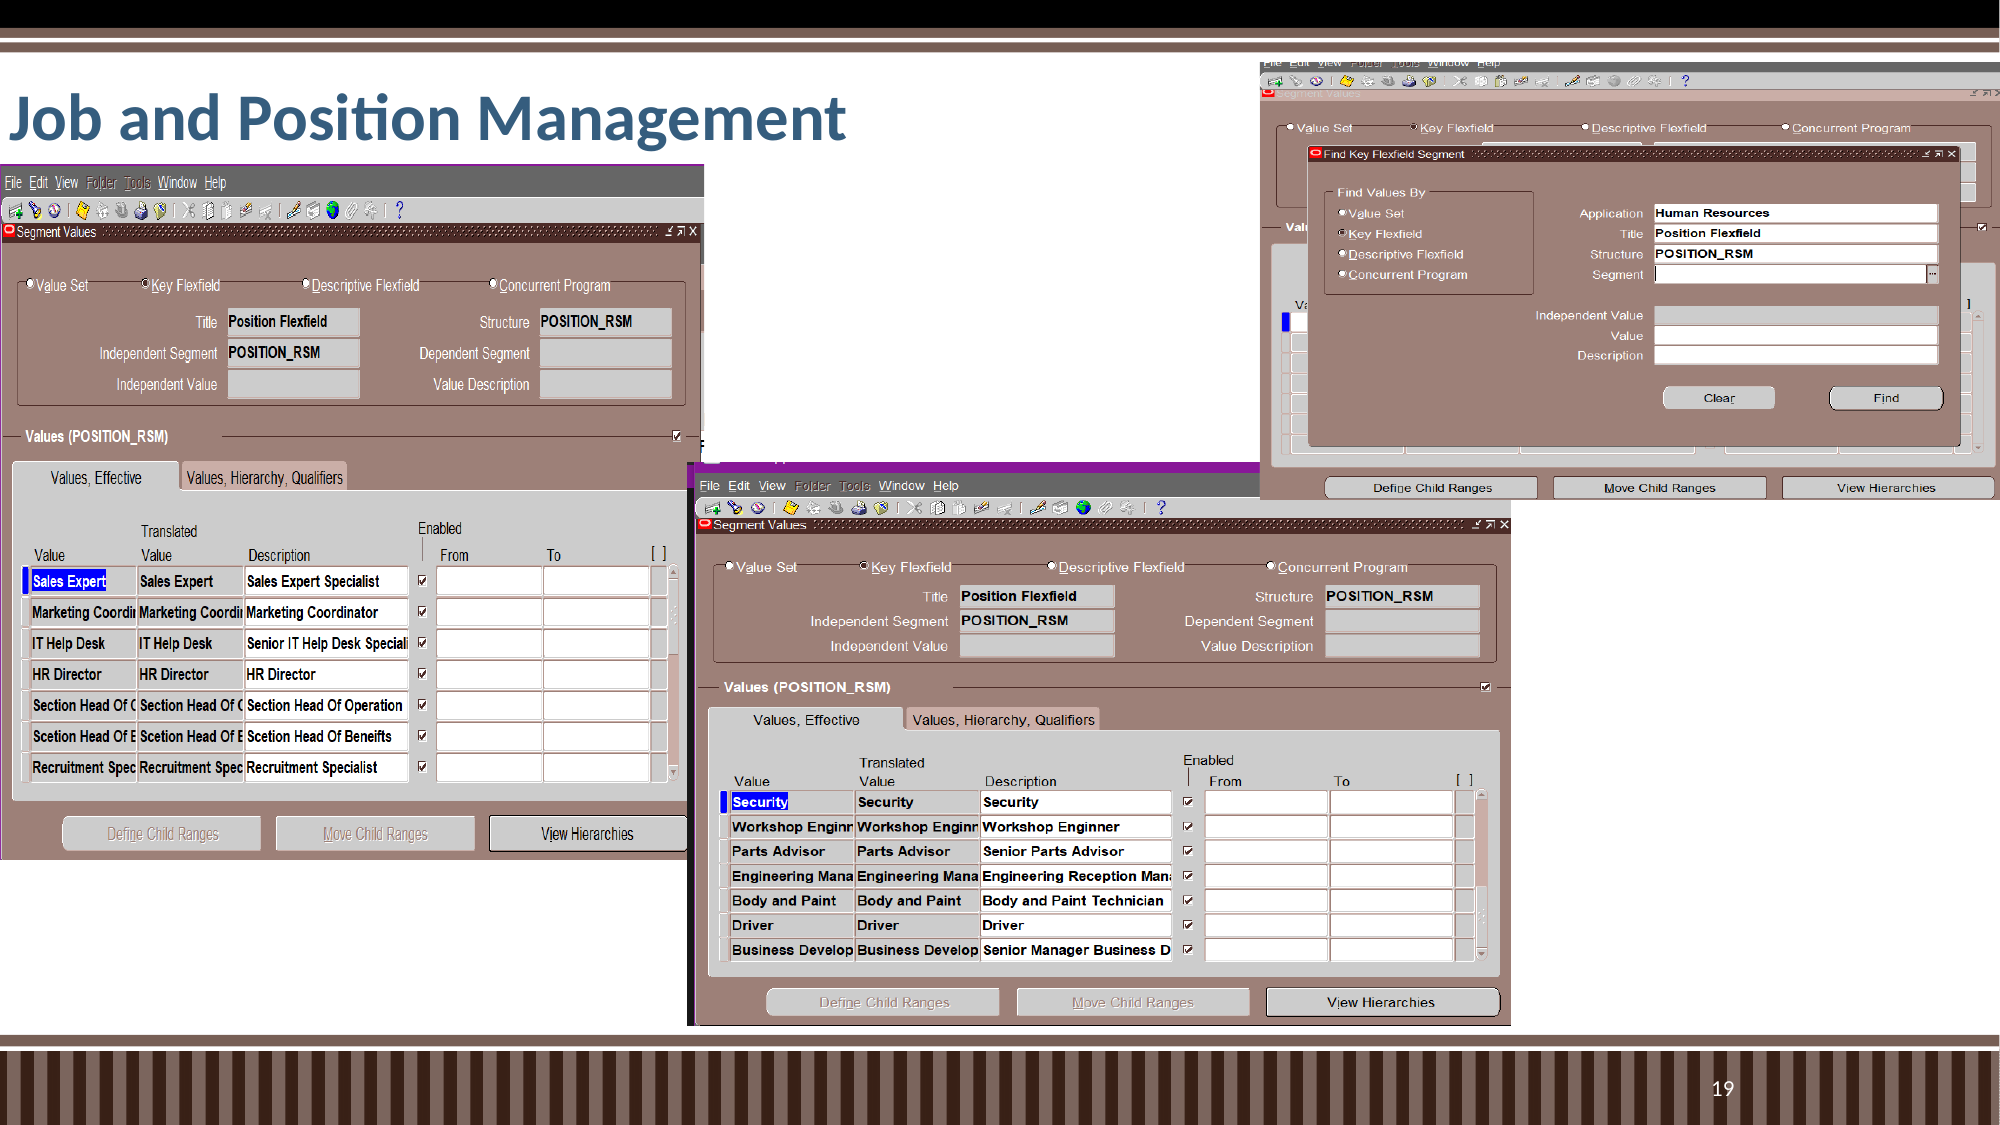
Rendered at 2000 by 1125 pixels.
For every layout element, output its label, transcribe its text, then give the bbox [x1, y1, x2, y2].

picture [0, 164, 1511, 1026]
slide_number 19 [1596, 1069, 1750, 1107]
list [1259, 62, 2000, 500]
title Job and Position Management [0, 0, 1495, 163]
